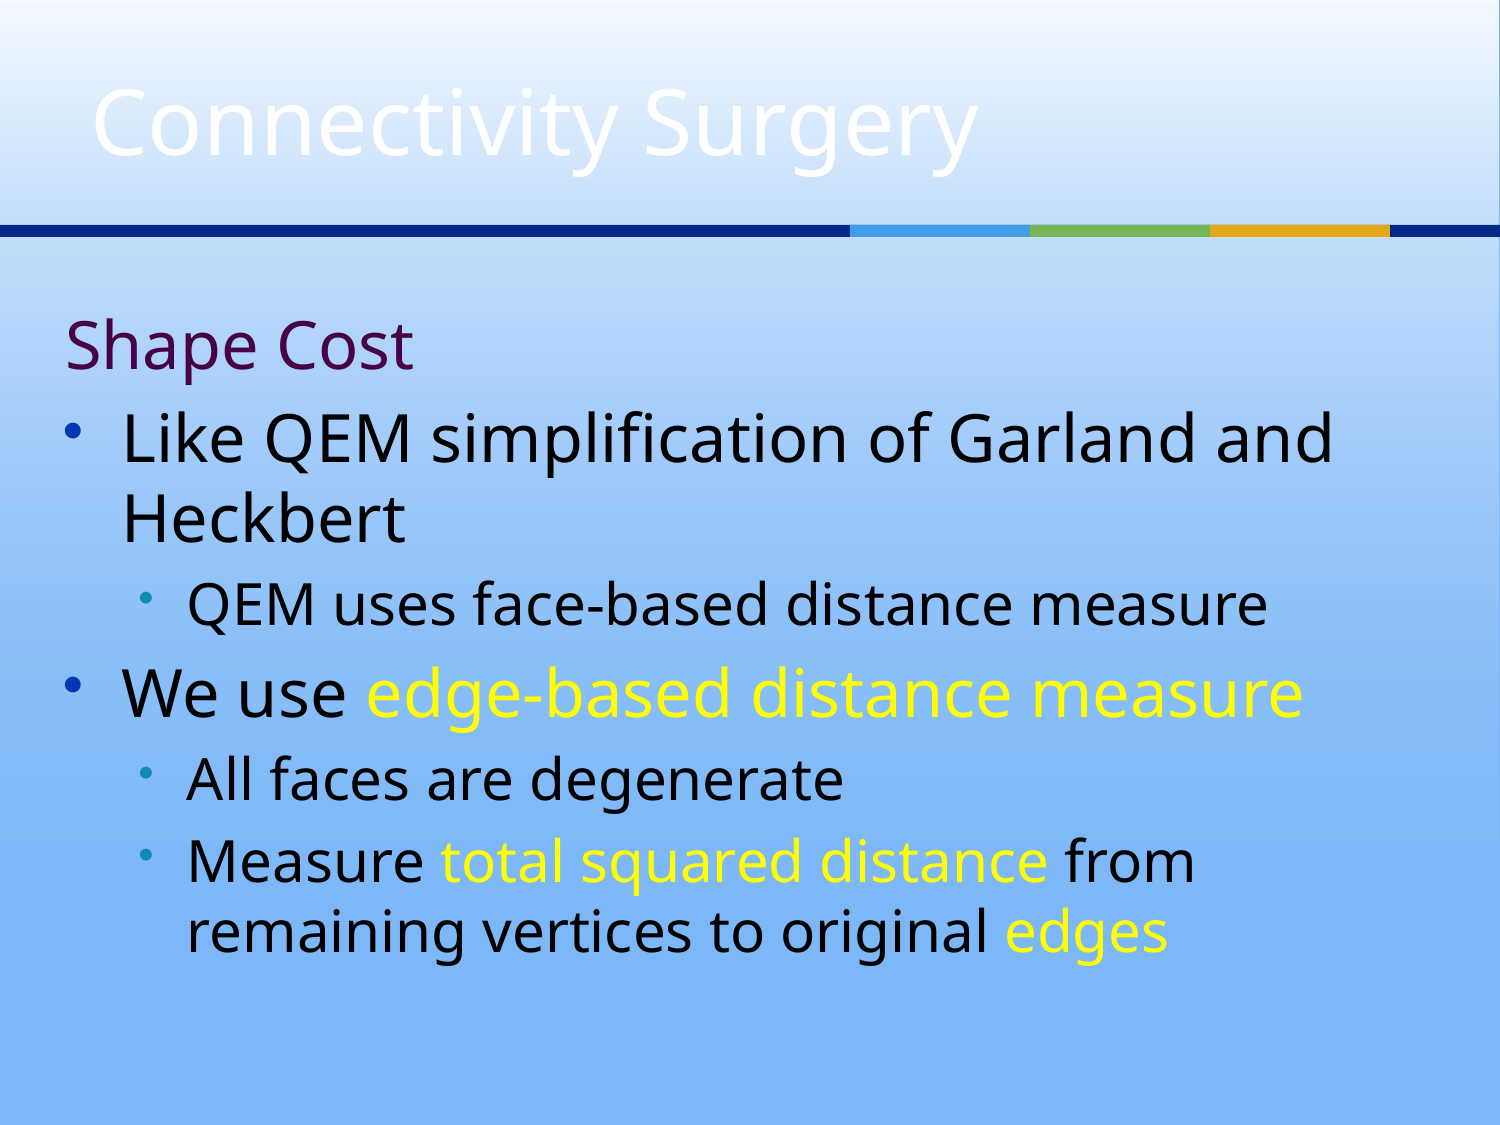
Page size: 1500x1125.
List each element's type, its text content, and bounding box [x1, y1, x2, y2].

title Connectivity Surgery [75, 24, 1425, 213]
list Shape Cost Like QEM simplification of Garland and Heckbert QEM uses face-based distance measure We use edge-based distance measure All faces are degenerate Measure total squared distance from remaining vertices to original edges [50, 295, 1431, 1053]
